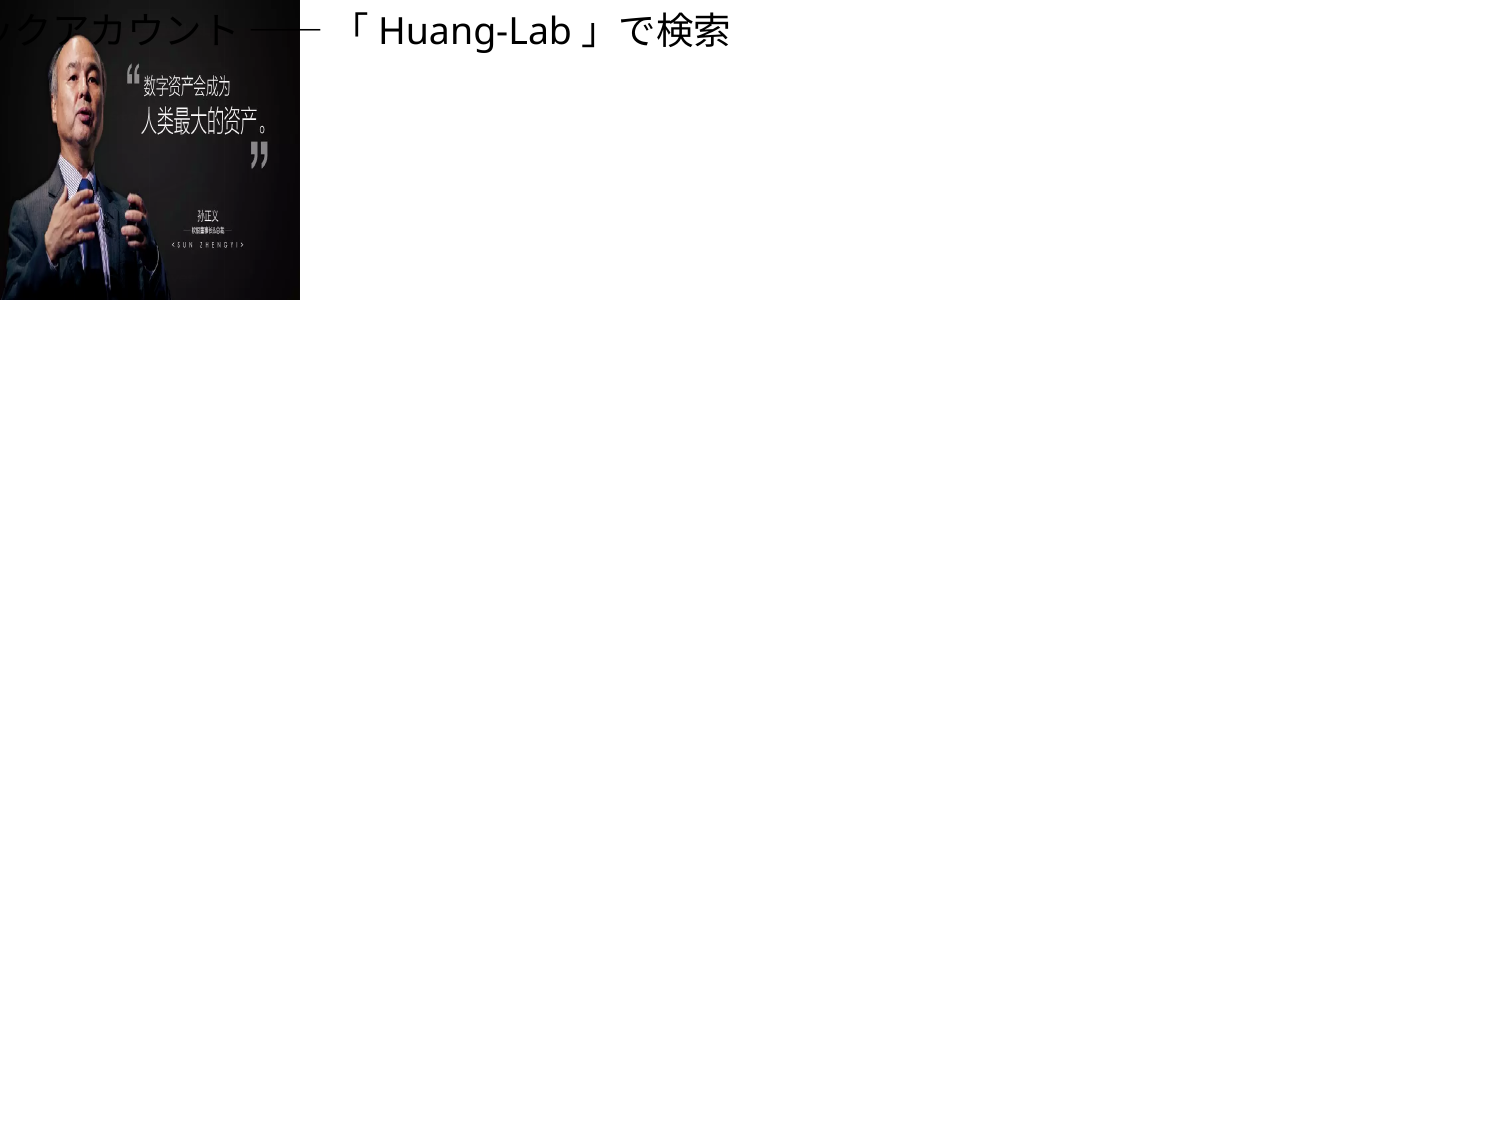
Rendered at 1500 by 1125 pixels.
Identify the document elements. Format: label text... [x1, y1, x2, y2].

picture [0, 0, 301, 301]
text_box WeChatパブリックアカウント —— 「Huang-Lab」で検索 [304, 0, 746, 60]
